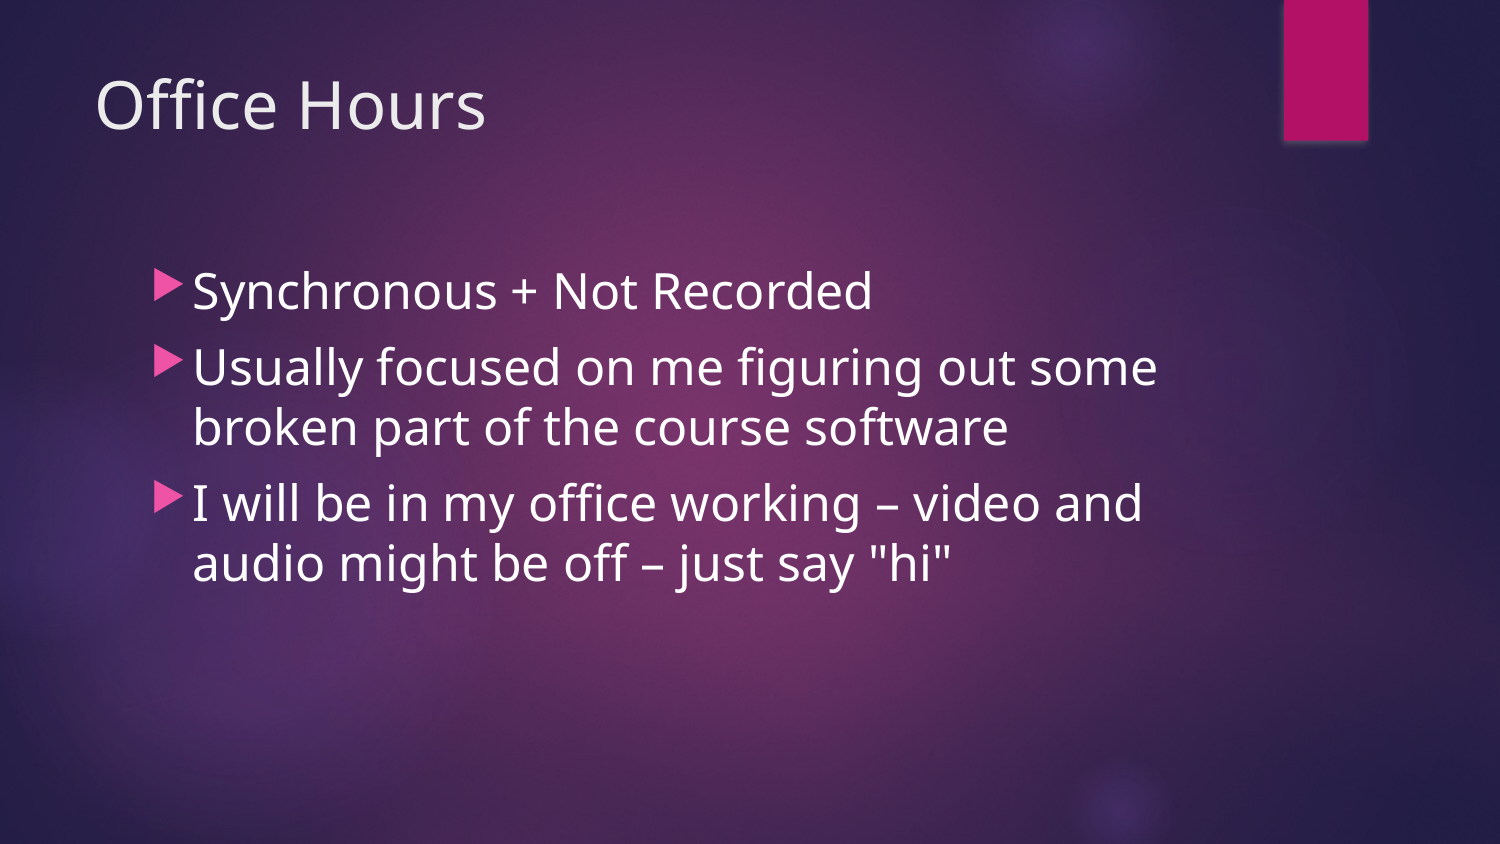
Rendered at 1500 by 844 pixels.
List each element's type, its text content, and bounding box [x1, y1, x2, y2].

title Office Hours [79, 55, 1237, 229]
list Synchronous + Not Recorded Usually focused on me figuring out some broken part of the course software I will be in my office working – video and audio might be off – just say "hi" [135, 252, 1237, 769]
picture [0, 0, 1500, 844]
